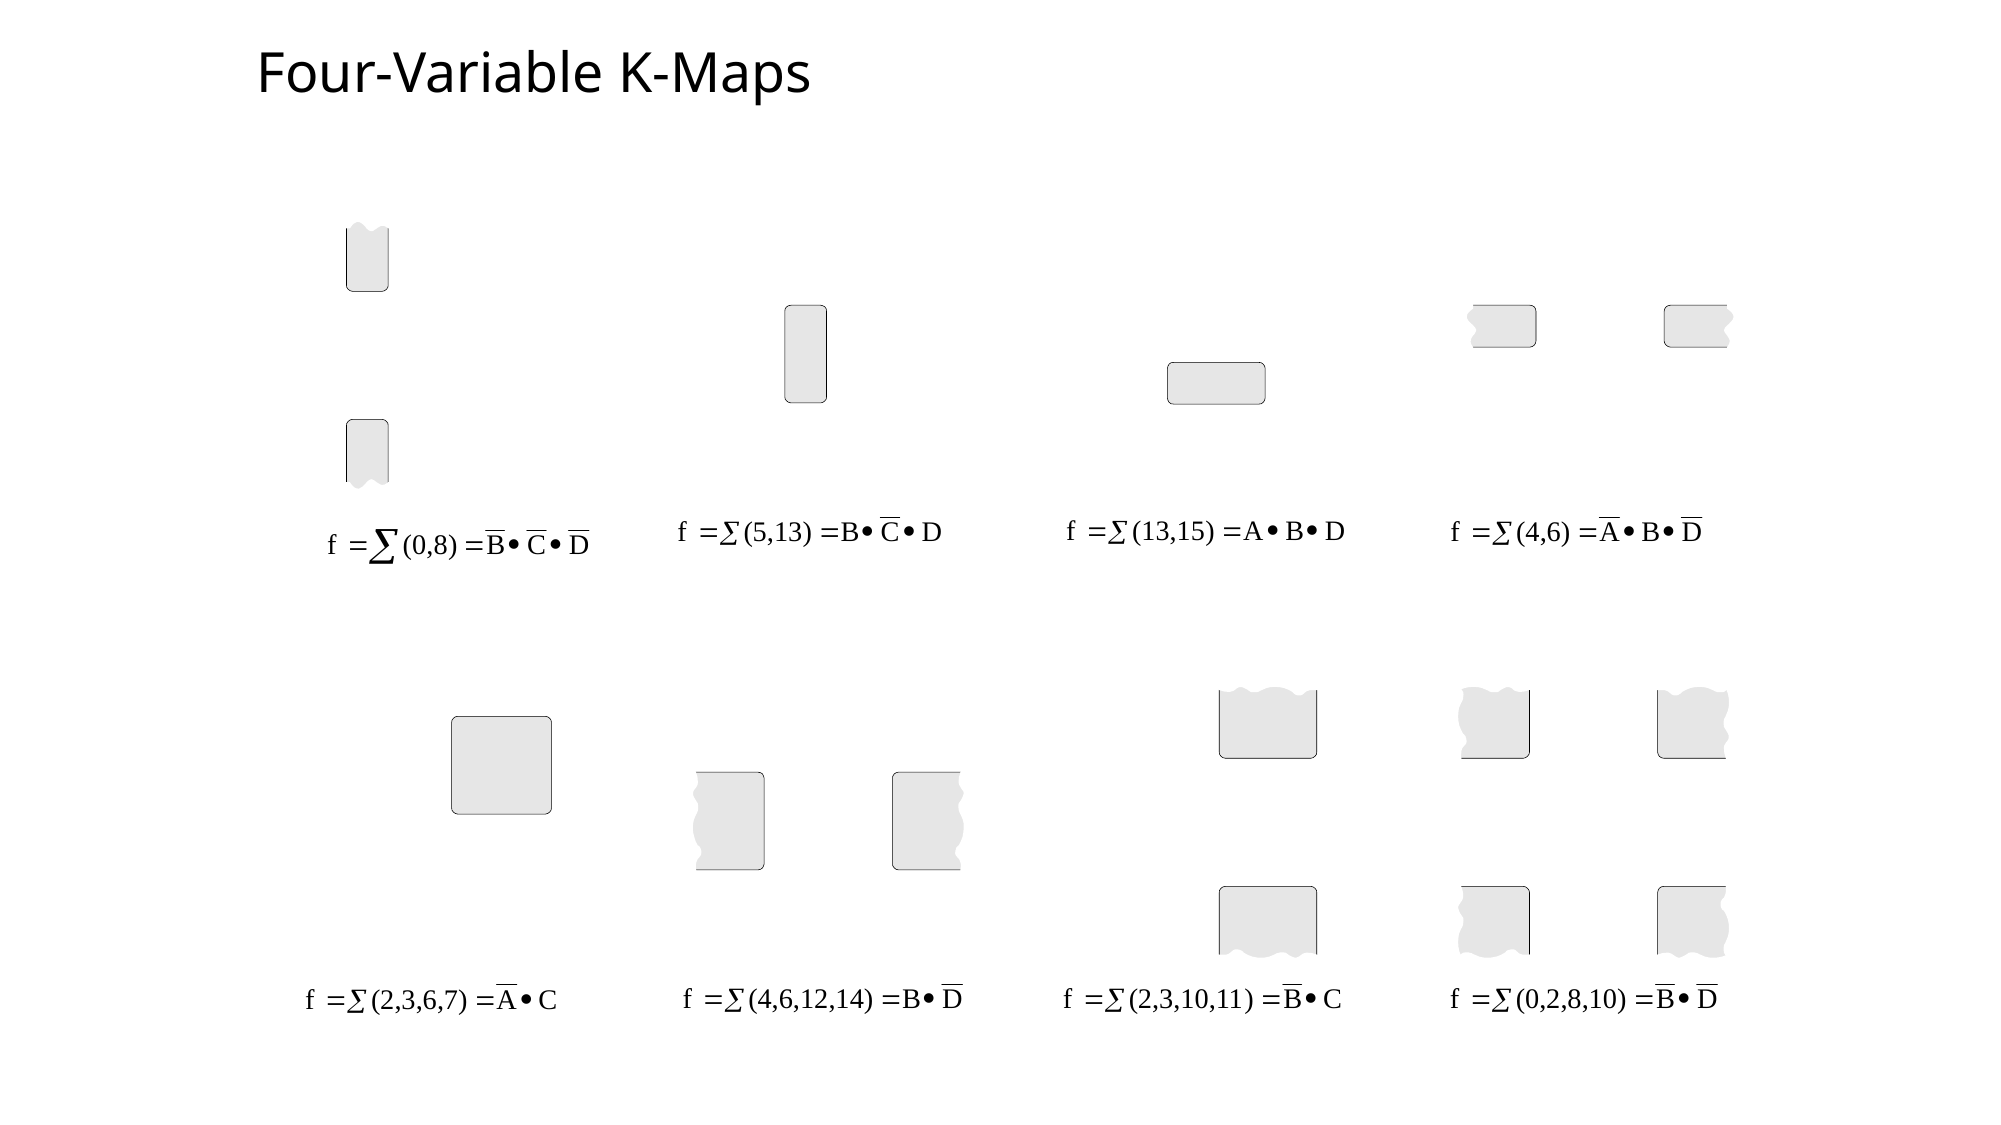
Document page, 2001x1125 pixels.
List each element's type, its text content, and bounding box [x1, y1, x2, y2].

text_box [212, 122, 1775, 1049]
title Four-Variable K-Maps [241, 37, 1745, 113]
